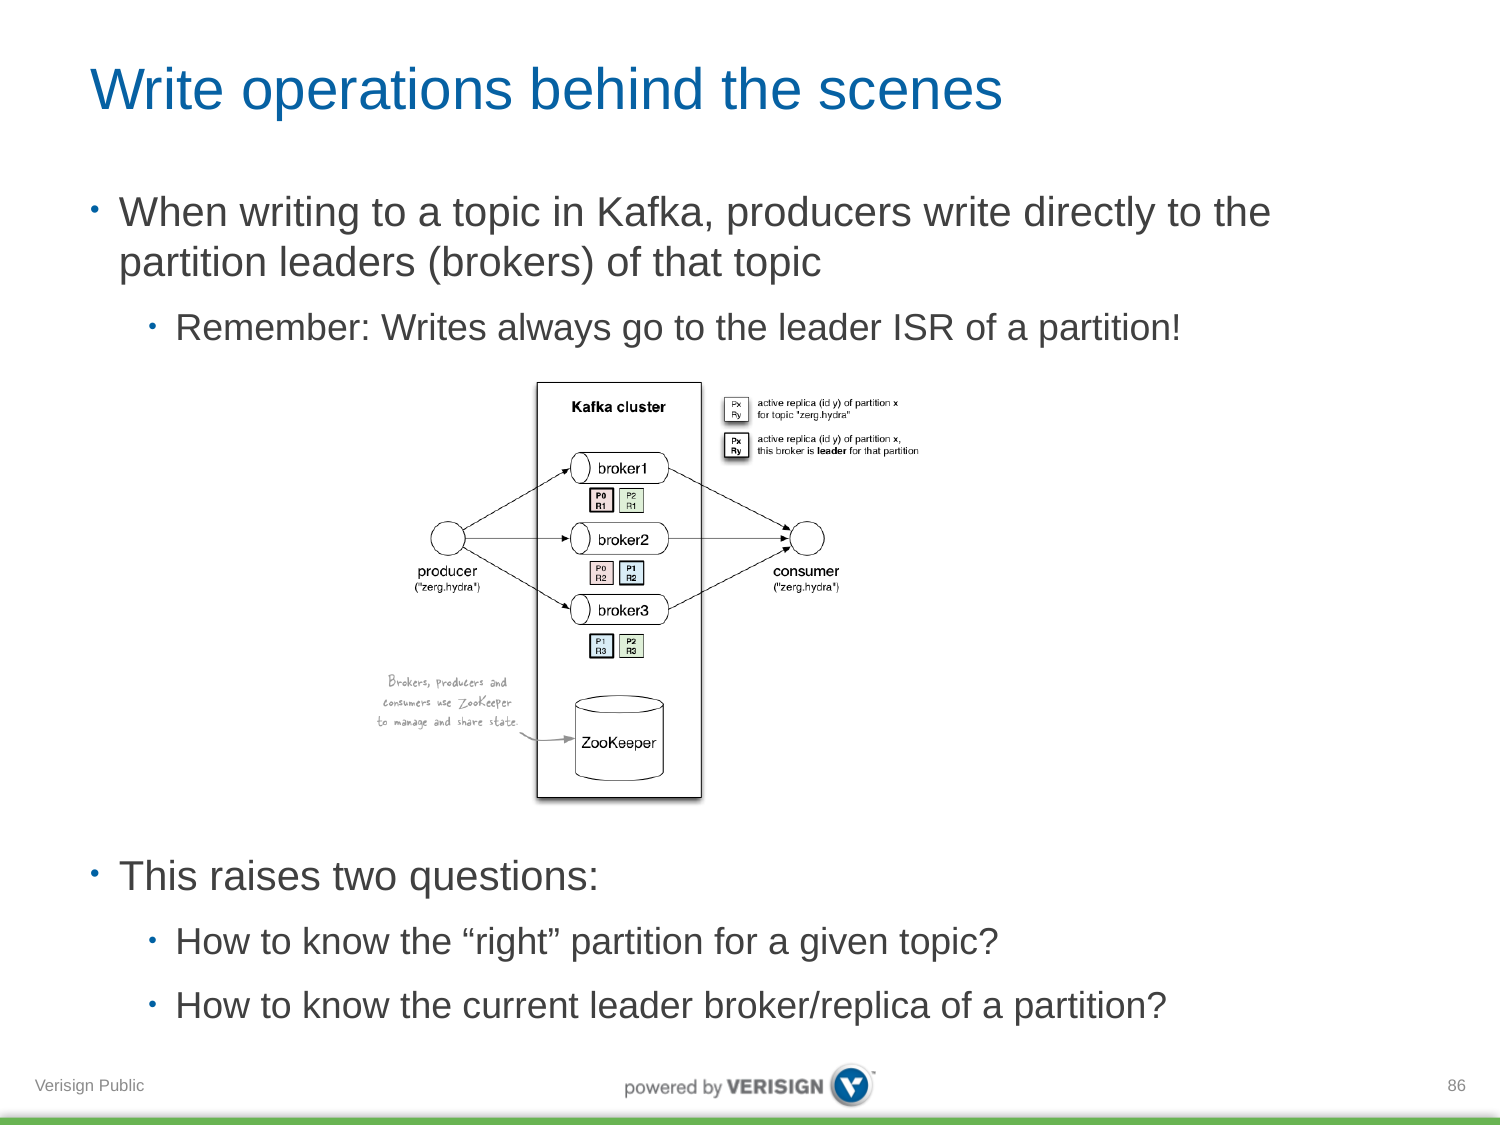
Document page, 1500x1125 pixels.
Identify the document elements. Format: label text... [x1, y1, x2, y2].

picture [622, 1058, 878, 1112]
picture [365, 369, 926, 817]
list When writing to a topic in Kafka, producers write directly to the partition leaders (brokers) of that topic Remember: Writes always go to the leader ISR of a partition! This raises two questions: How to know the “right” partition for a given topic? How to know the current leader broker/replica of a partition? [75, 176, 1380, 1040]
slide_number 86 [1422, 1072, 1482, 1098]
title Write operations behind the scenes [75, 40, 1425, 132]
